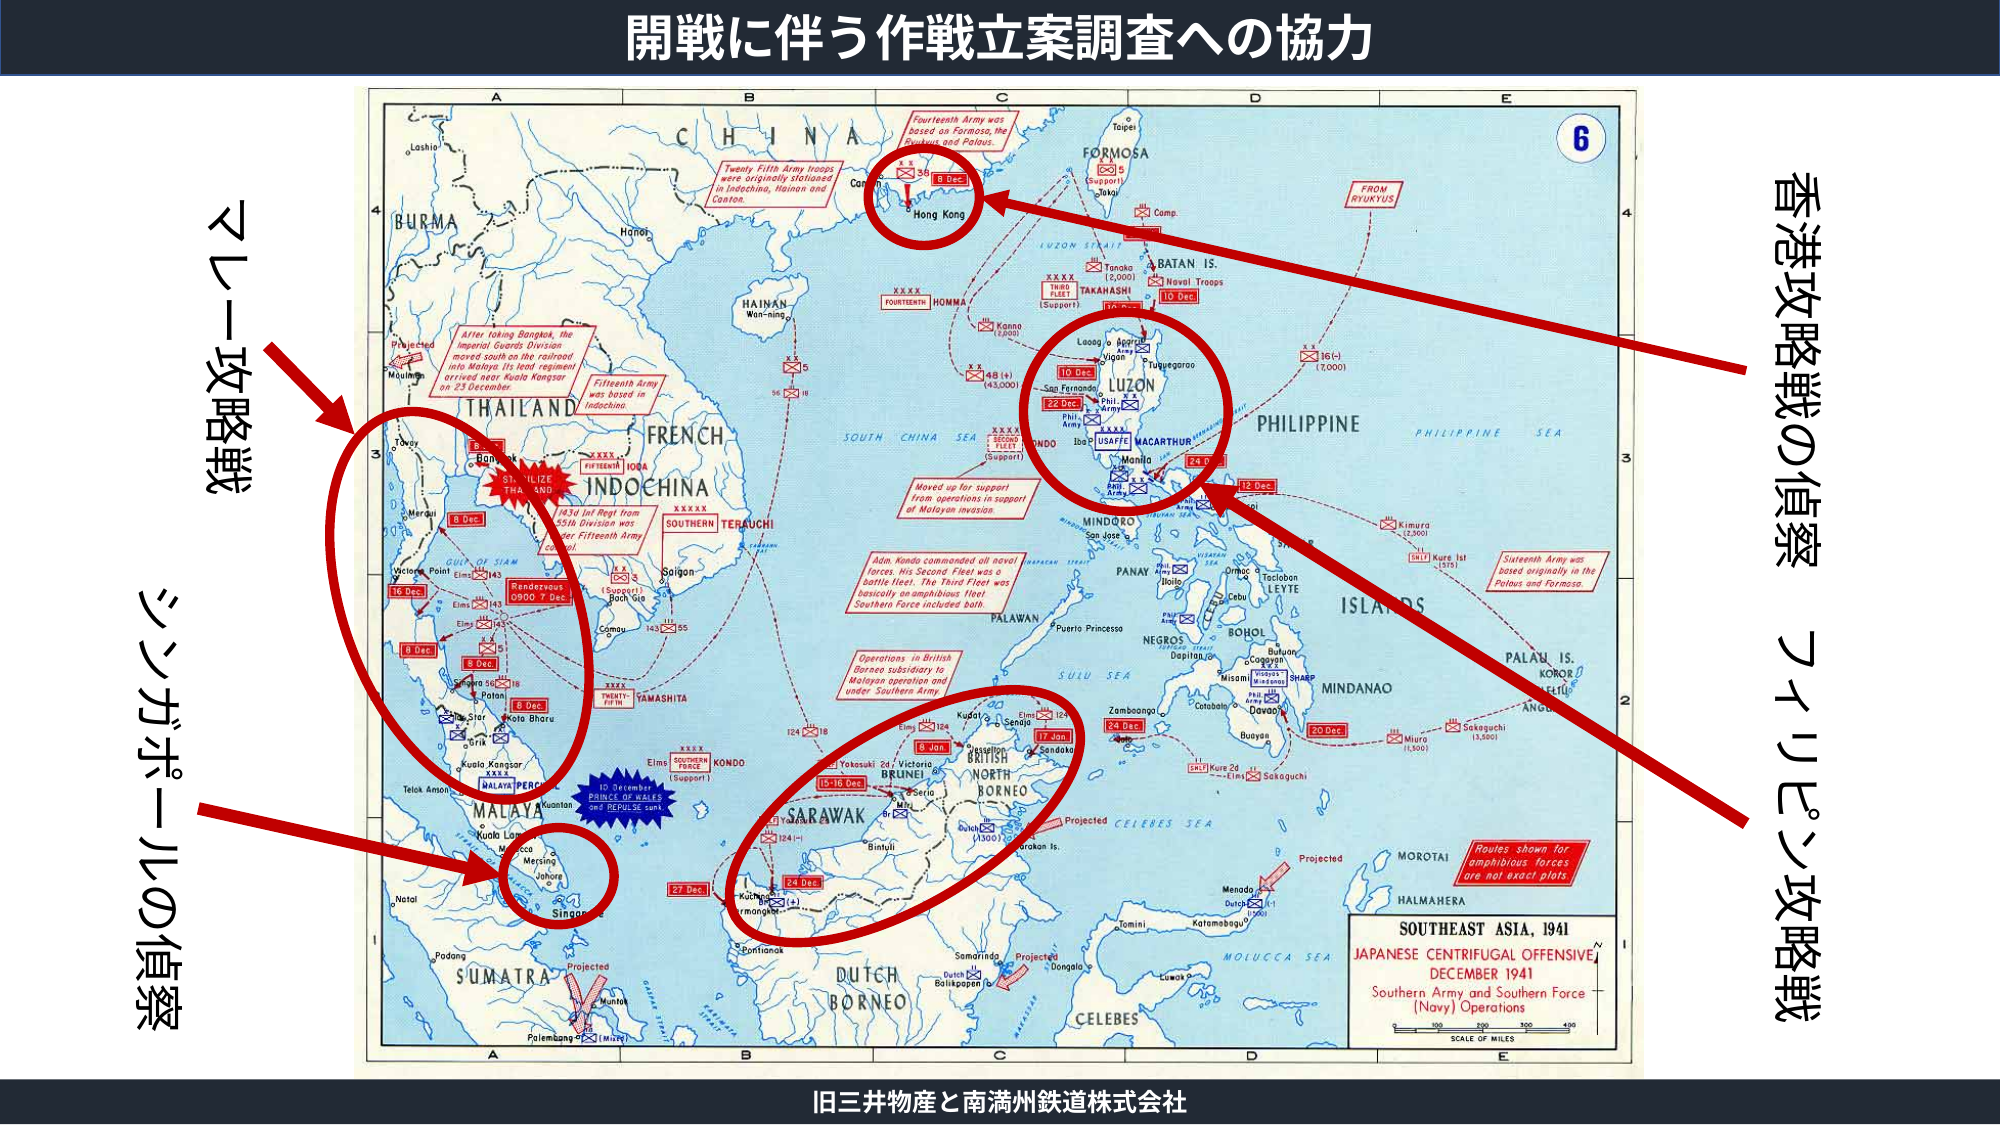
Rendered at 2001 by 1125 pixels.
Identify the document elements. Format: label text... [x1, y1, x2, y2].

text_box [328, 441, 354, 657]
text_box 香港攻略戦の偵察 [1746, 148, 1838, 594]
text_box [979, 215, 1747, 371]
text_box 開戦に伴う作戦立案調査への協力 [0, 0, 2000, 76]
text_box 旧三井物産と南満州鉄道株式会社 [0, 1079, 2000, 1125]
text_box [267, 345, 355, 435]
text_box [1198, 482, 1747, 824]
text_box シンガポールの偵察 [107, 568, 199, 1049]
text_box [198, 808, 503, 877]
text_box マレー攻略戦 [176, 180, 268, 512]
picture [354, 86, 1644, 1079]
text_box フィリピン攻略戦 [1746, 601, 1838, 1046]
